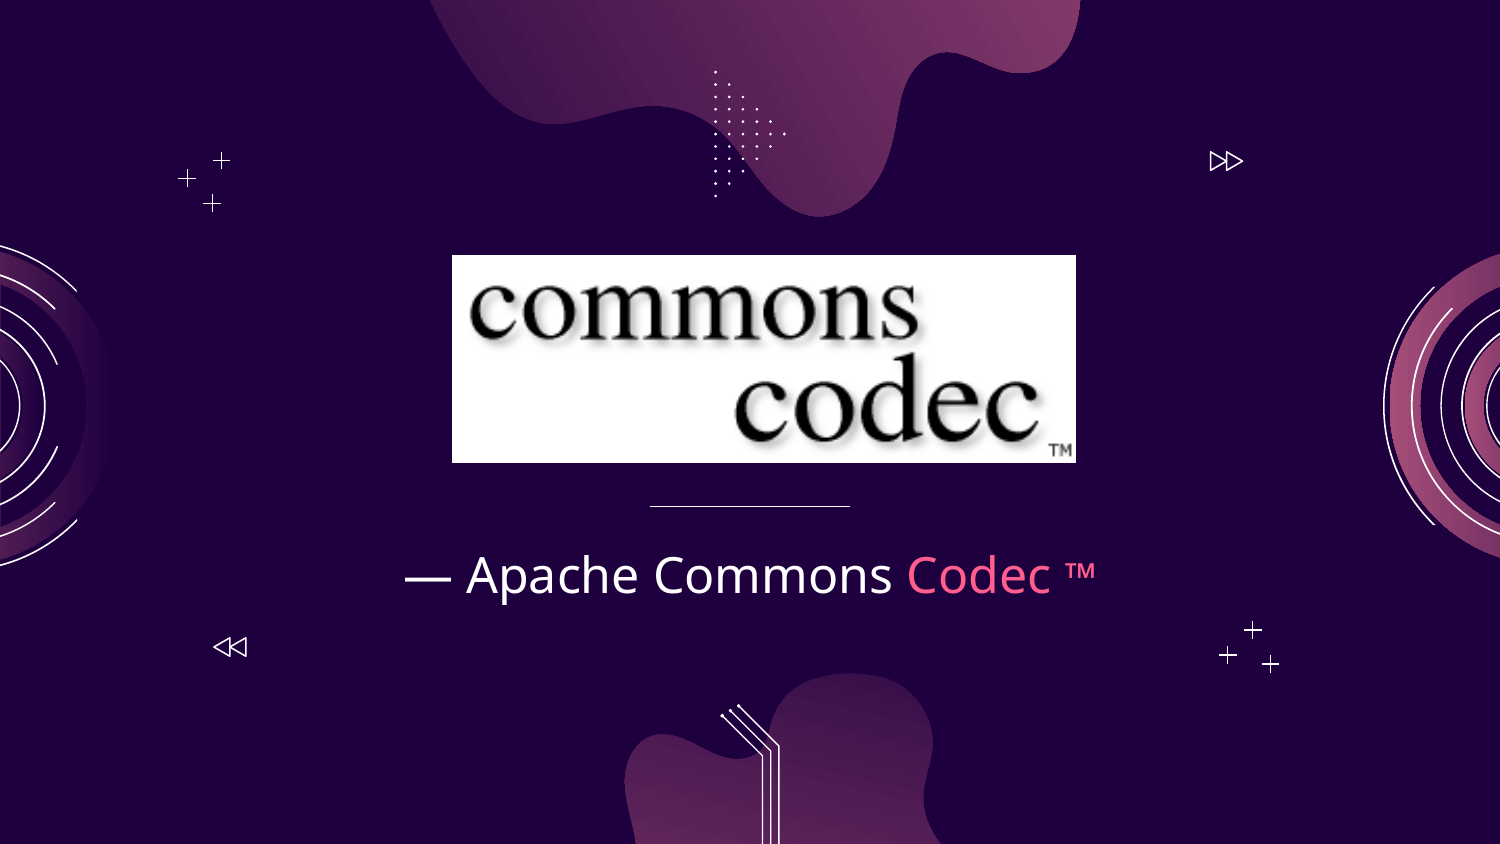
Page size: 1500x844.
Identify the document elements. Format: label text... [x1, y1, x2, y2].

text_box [1222, 616, 1276, 678]
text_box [720, 703, 780, 844]
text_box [213, 637, 246, 657]
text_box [1210, 151, 1243, 171]
title — Apache Commons Codec ™ [322, 528, 1178, 609]
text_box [178, 151, 231, 213]
picture [452, 254, 1076, 463]
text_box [713, 70, 787, 198]
